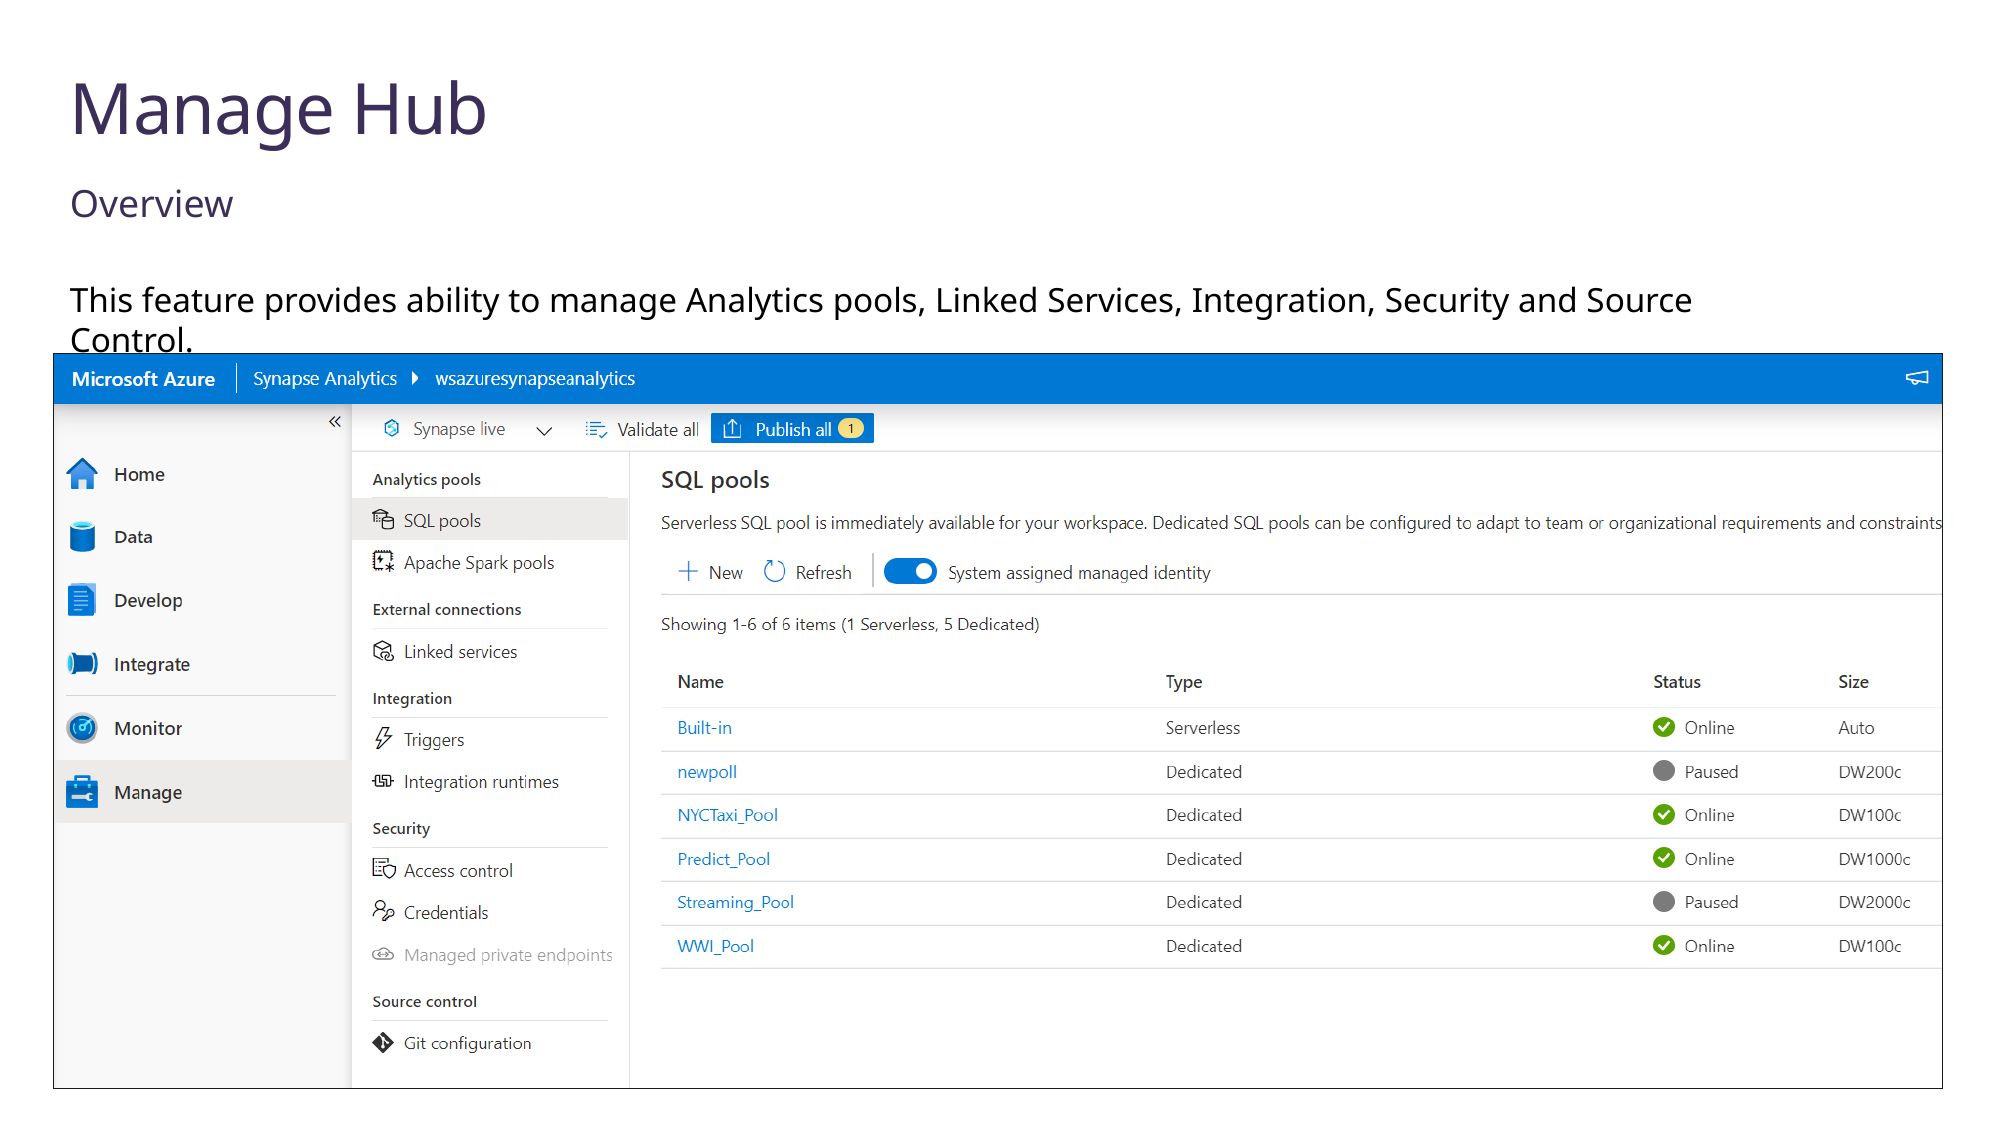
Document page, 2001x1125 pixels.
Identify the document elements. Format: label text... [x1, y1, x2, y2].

picture [53, 353, 1943, 1089]
title Manage Hub [69, 36, 982, 161]
list Overview This feature provides ability to manage Analytics pools, Linked Services, Integration, Security and Source Control. [69, 185, 1728, 353]
